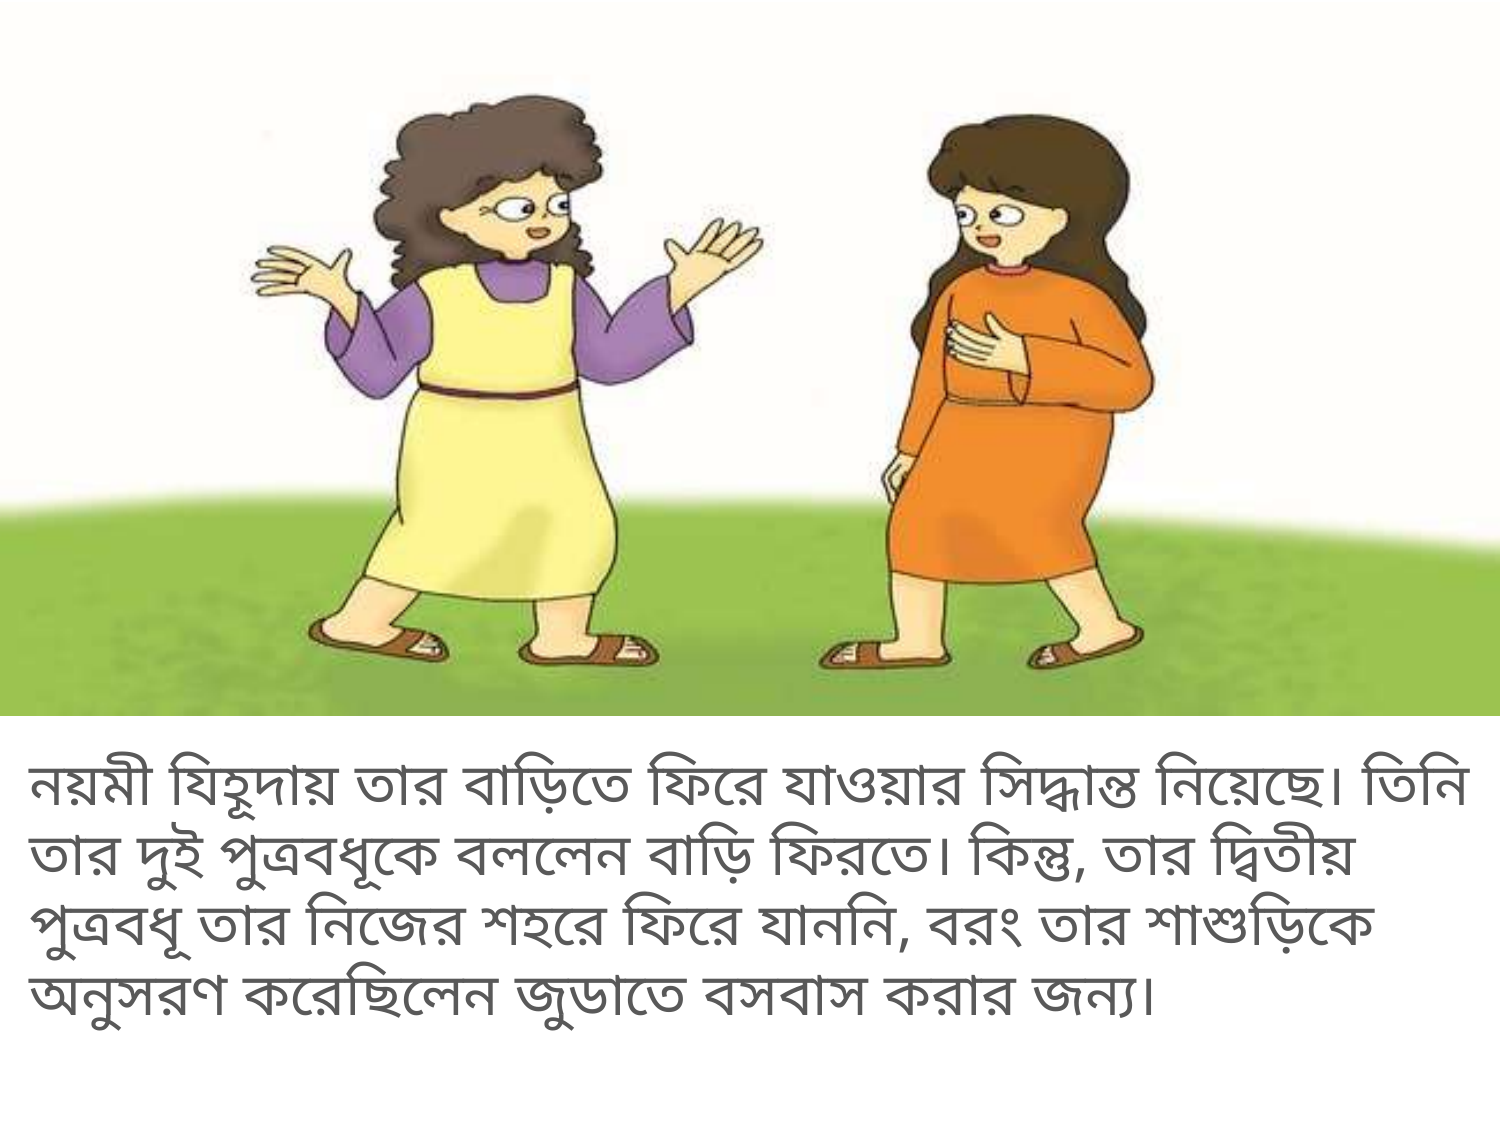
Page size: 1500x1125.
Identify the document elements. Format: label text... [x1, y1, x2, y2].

text_box নয়মী যিহূদায় তার বাড়িতে ফিরে যাওয়ার সিদ্ধান্ত নিয়েছে। তিনি তার দুই পুত্রবধূকে বললেন বাড়ি ফিরতে। কিন্তু, তার দ্বিতীয় পুত্রবধূ তার নিজের শহরে ফিরে যাননি, বরং তার শাশুড়িকে অনুসরণ করেছিলেন জুডাতে বসবাস করার জন্য। [14, 739, 1486, 1035]
picture [0, 1, 1500, 717]
